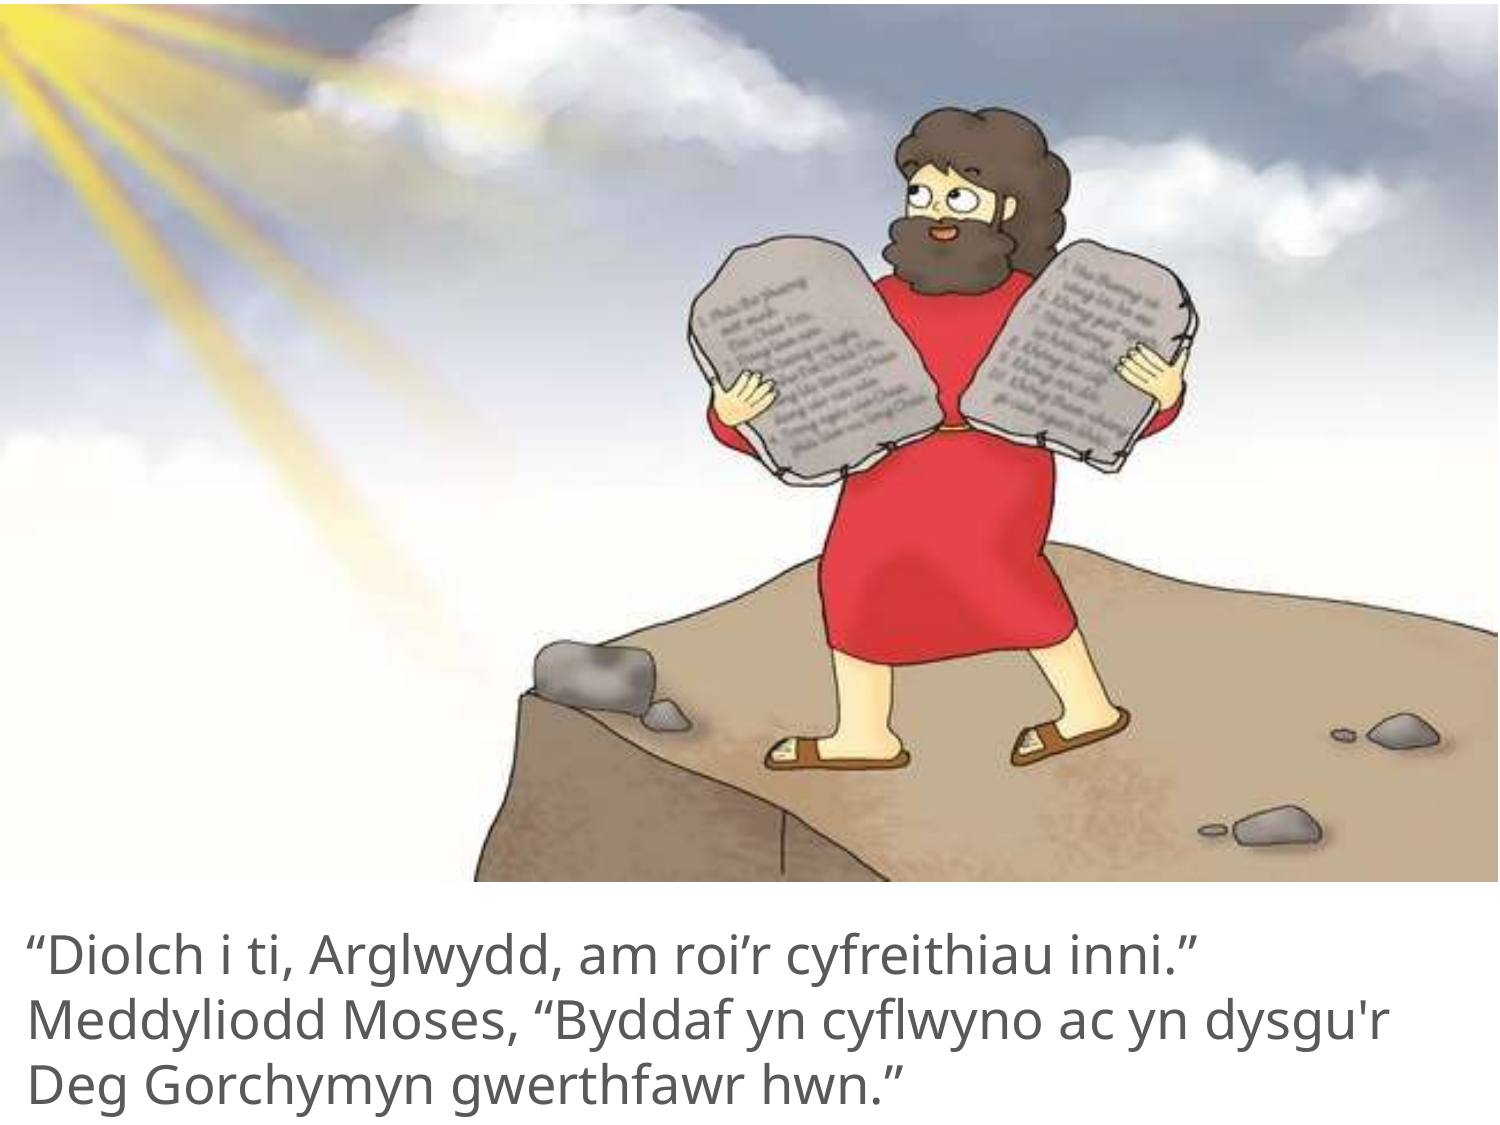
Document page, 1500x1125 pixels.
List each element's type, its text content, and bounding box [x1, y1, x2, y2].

text_box “Diolch i ti, Arglwydd, am roi’r cyfreithiau inni.” Meddyliodd Moses, “Byddaf yn cyflwyno ac yn dysgu'r Deg Gorchymyn gwerthfawr hwn.” [11, 912, 1498, 1123]
picture [0, 4, 1498, 882]
